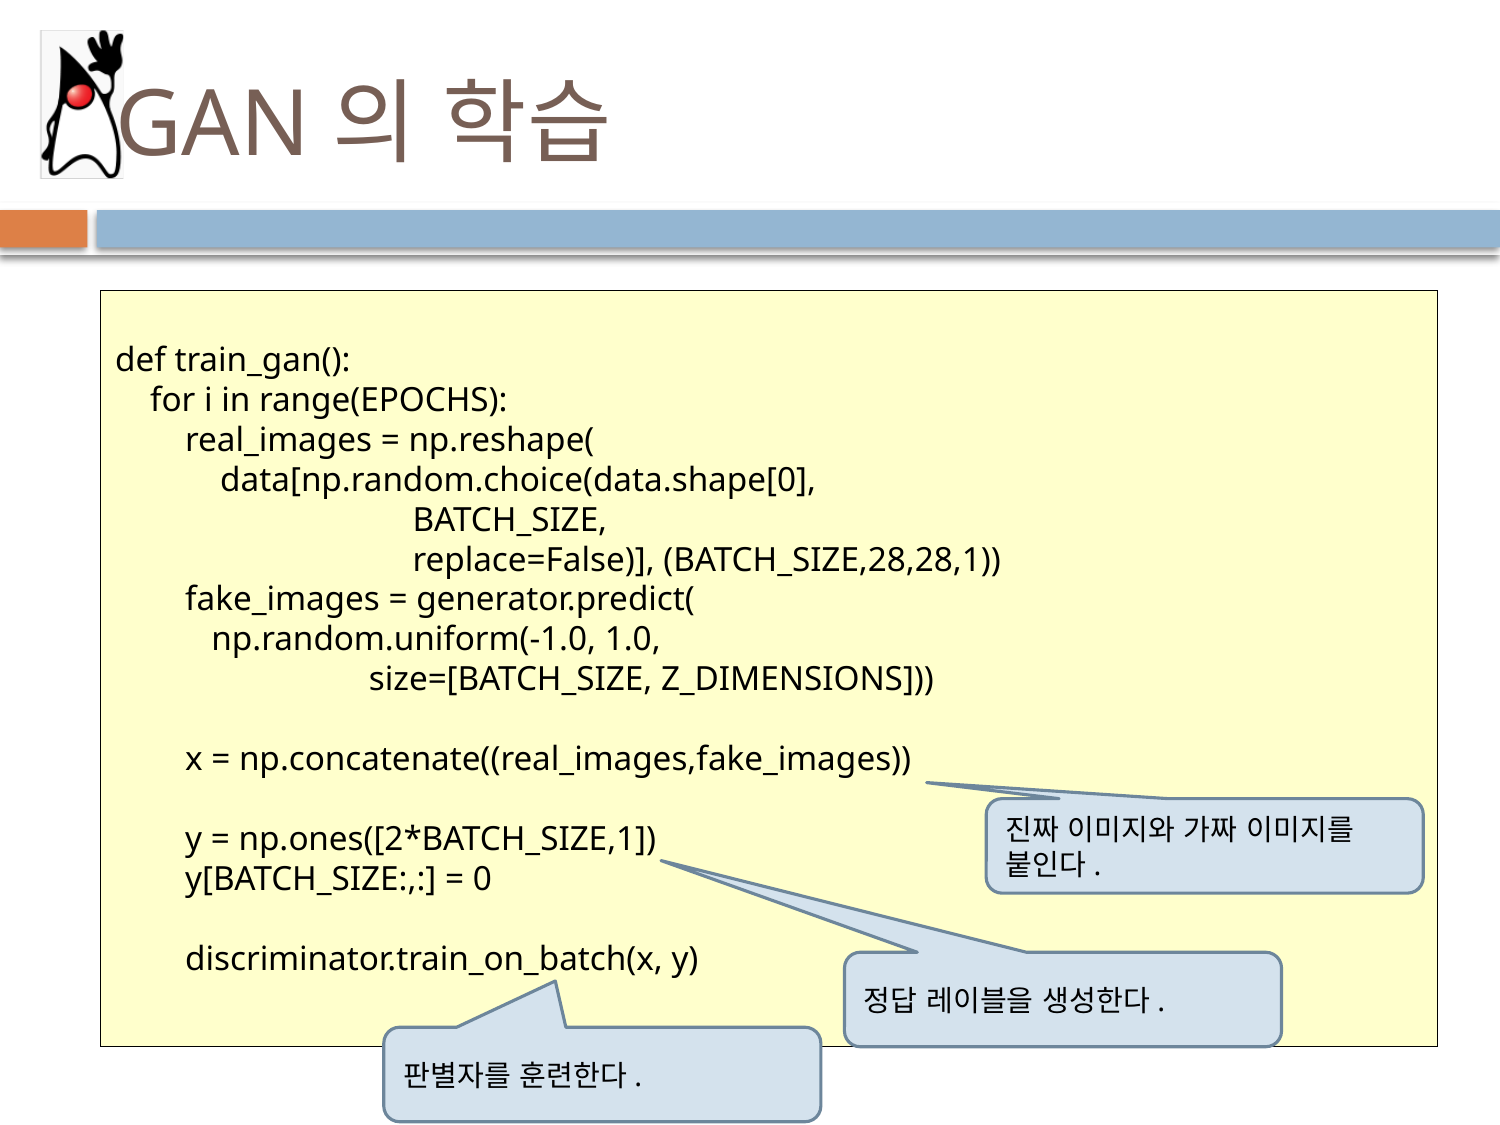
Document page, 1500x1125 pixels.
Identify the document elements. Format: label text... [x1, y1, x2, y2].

text_box 정답 레이블을 생성한다. [659, 859, 1284, 1049]
picture [39, 30, 124, 179]
text_box def train_gan(): for i in range(EPOCHS): real_images = np.reshape( data[np.random.choice(data.shape[0], BATCH_SIZE, replace=False)], (BATCH_SIZE,28,28,1)) fake_images = generator.predict( np.random.uniform(-1.0, 1.0, size=[BATCH_SIZE, Z_DIMENSIONS])) x = np.concatenate((real_images,fake_images)) y = np.ones([2*BATCH_SIZE,1]) y[BATCH_SIZE:,:] = 0 discriminator.train_on_batch(x, y) [100, 290, 1438, 1047]
title GAN의 학습 [100, 37, 1438, 200]
text_box 판별자를 훈련한다. [382, 979, 823, 1124]
text_box 진짜 이미지와 가짜 이미지를 붙인다. [925, 781, 1425, 895]
